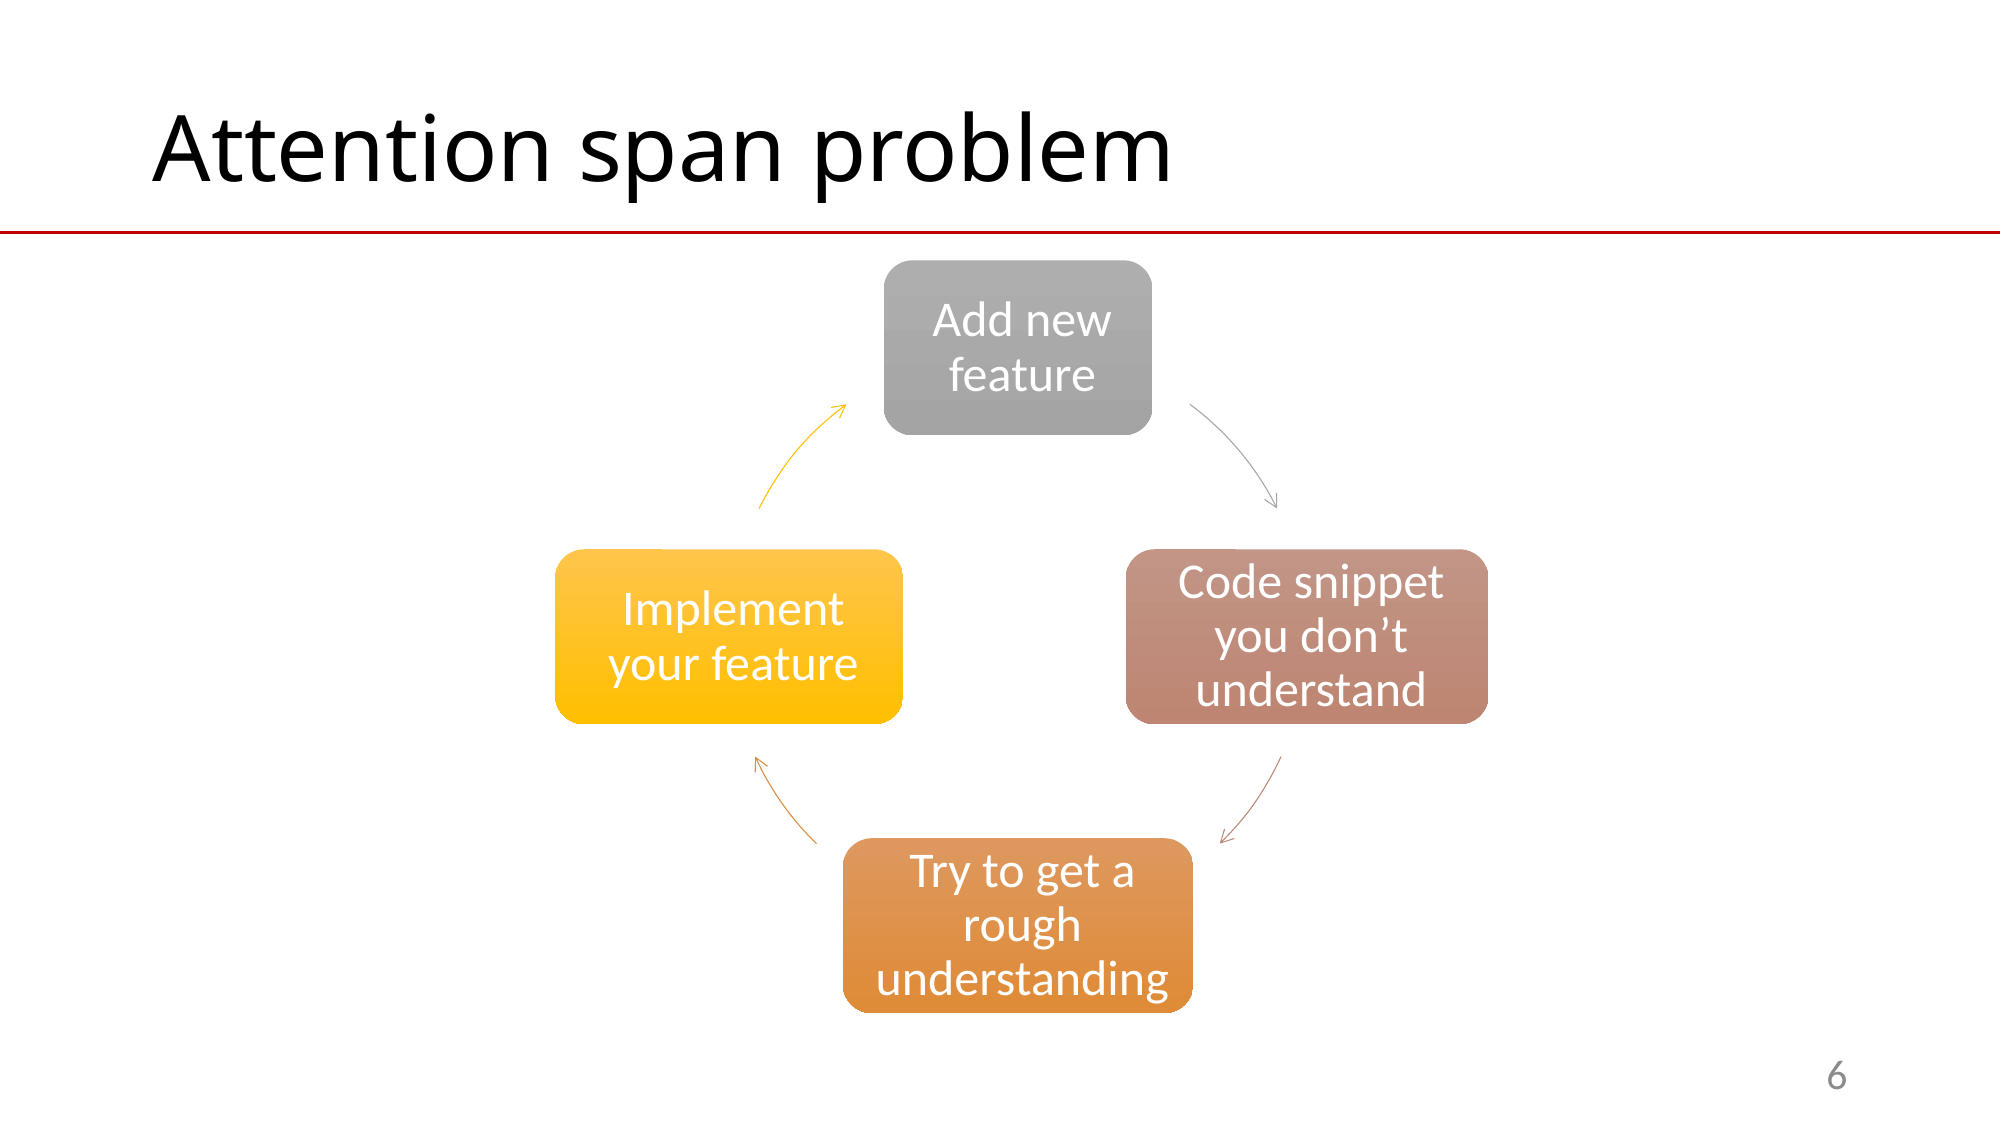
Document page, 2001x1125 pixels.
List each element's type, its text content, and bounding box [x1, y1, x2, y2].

title Attention span problem [137, 42, 1863, 260]
slide_number 6 [1412, 1042, 1863, 1103]
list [137, 260, 1907, 1014]
